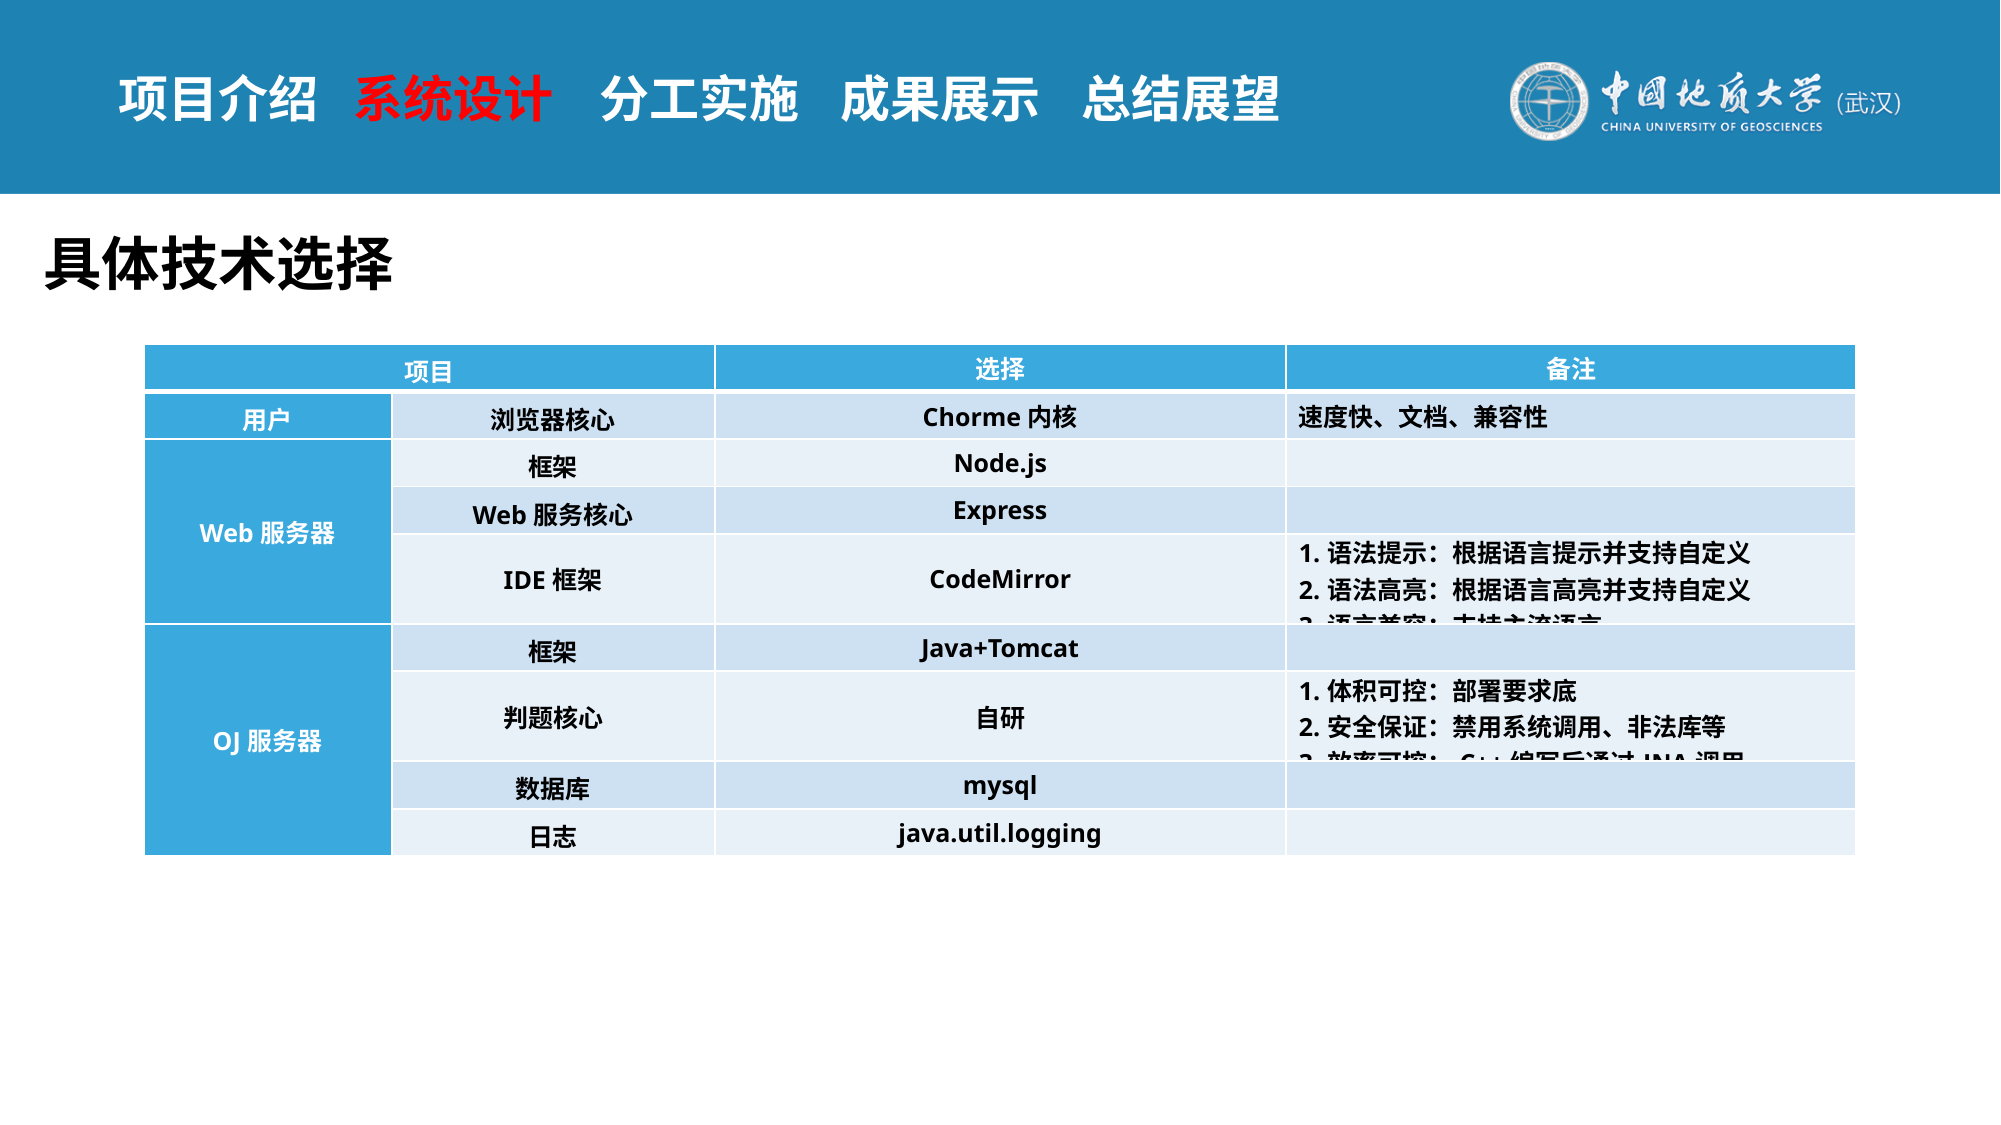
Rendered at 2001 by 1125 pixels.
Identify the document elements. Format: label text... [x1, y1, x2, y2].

table_cell IDE框架 [393, 535, 714, 623]
text_box 成果展示 [825, 42, 1066, 161]
table_cell 日志 [393, 810, 714, 855]
table_cell 框架 [393, 440, 714, 486]
list 项目介绍 [97, 41, 340, 162]
table_cell OJ服务器 [145, 625, 391, 855]
table_cell [1287, 810, 1855, 855]
table_cell Node.js [716, 440, 1285, 486]
table_cell Web服务器 [145, 440, 391, 623]
table_cell java.util.logging [716, 810, 1285, 855]
text_box 总结展望 [1066, 42, 1308, 161]
text_box 分工实施 [584, 42, 825, 161]
table_cell Java+Tomcat [716, 625, 1285, 670]
table_cell 数据库 [393, 762, 714, 808]
table_header 备注 [1287, 345, 1855, 389]
picture [1510, 62, 1902, 141]
table_cell [1287, 440, 1855, 486]
table_cell 自研 [716, 672, 1285, 760]
table_header 选择 [716, 345, 1285, 389]
table_cell 判题核心 [393, 672, 714, 760]
table_header 项目 [145, 345, 714, 389]
table_cell CodeMirror [716, 535, 1285, 623]
table_cell 速度快、文档、兼容性 [1287, 394, 1855, 438]
table_cell [1287, 762, 1855, 808]
text_box 具体技术选择 [28, 219, 409, 305]
table_cell Chorme内核 [716, 394, 1285, 438]
table_cell mysql [716, 762, 1285, 808]
table_cell 1.语法提示：根据语言提示并支持自定义 2.语法高亮：根据语言高亮并支持自定义 3.语言兼容：支持主流语言 [1287, 535, 1855, 623]
table_cell [1287, 487, 1855, 533]
table_cell 浏览器核心 [393, 394, 714, 438]
table_cell [1287, 625, 1855, 670]
table_cell 框架 [393, 625, 714, 670]
text_box 系统设计 [339, 42, 580, 161]
table_cell Express [716, 487, 1285, 533]
table_cell Web服务核心 [393, 487, 714, 533]
table_cell 用户 [145, 394, 391, 438]
table_cell 1.体积可控：部署要求底 2.安全保证：禁用系统调用、非法库等 3.效率可控：C++编写后通过JNA调用 [1287, 672, 1855, 760]
